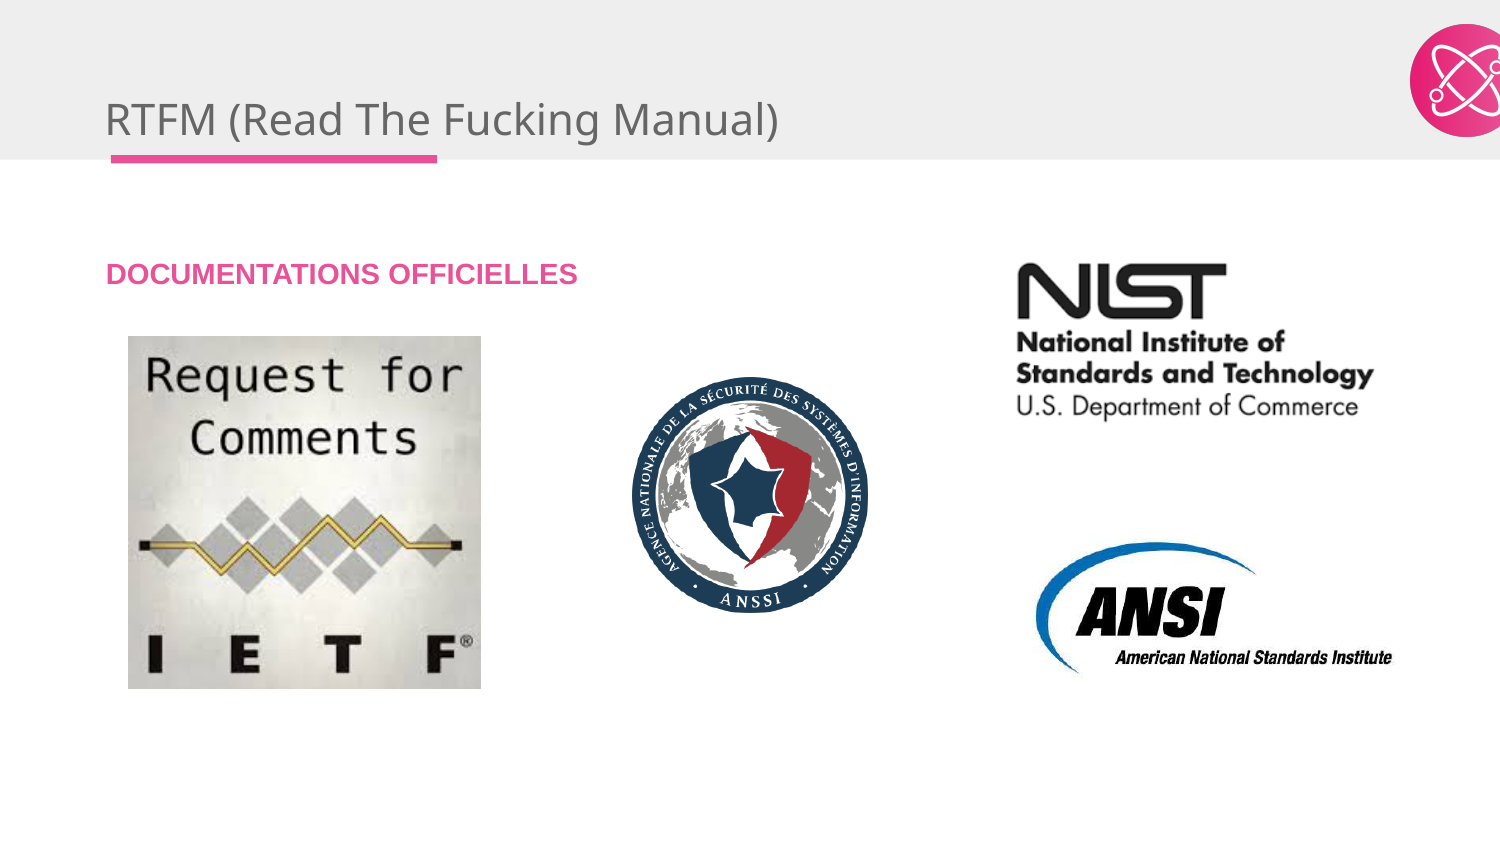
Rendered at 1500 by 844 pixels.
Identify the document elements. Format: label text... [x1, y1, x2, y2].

text_box Documentations officielles [91, 248, 640, 298]
picture [128, 336, 481, 689]
picture [981, 246, 1399, 439]
picture [632, 376, 868, 613]
text_box [110, 155, 437, 164]
picture [993, 512, 1412, 706]
picture [1410, 24, 1500, 137]
text_box RTFM (Read The Fucking Manual) [89, 26, 1048, 164]
text_box [0, 0, 1500, 160]
